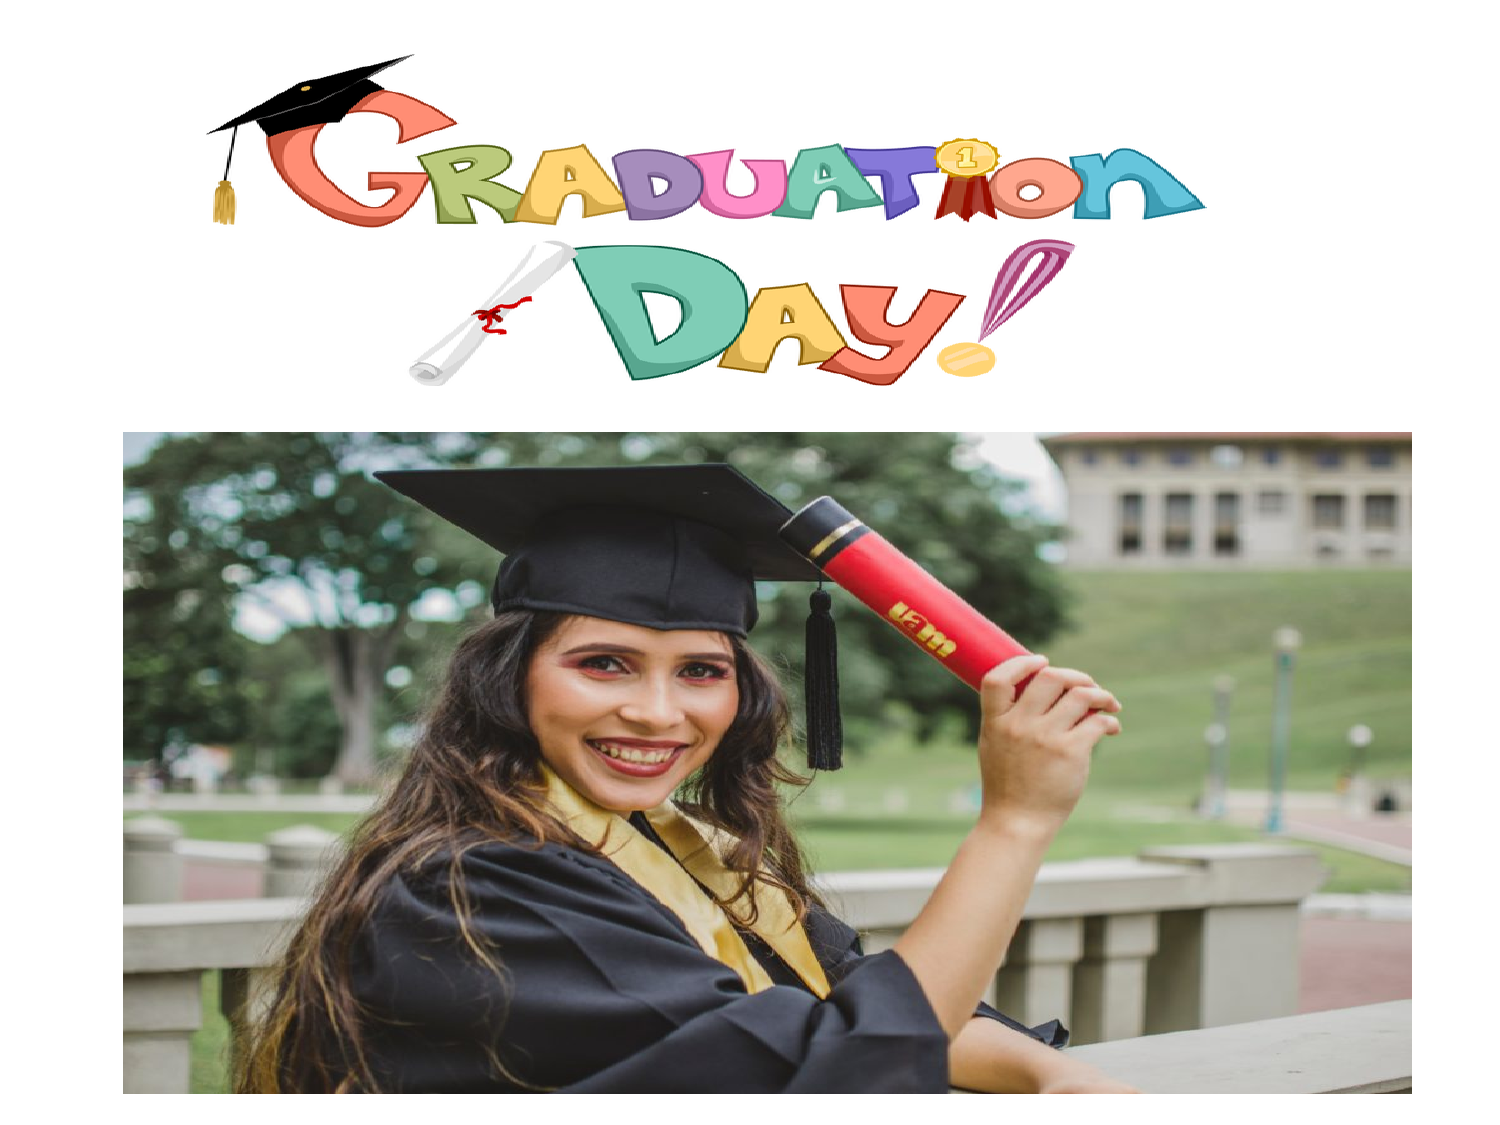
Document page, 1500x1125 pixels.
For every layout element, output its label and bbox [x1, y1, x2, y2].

picture [123, 432, 1412, 1095]
picture [206, 54, 1207, 386]
